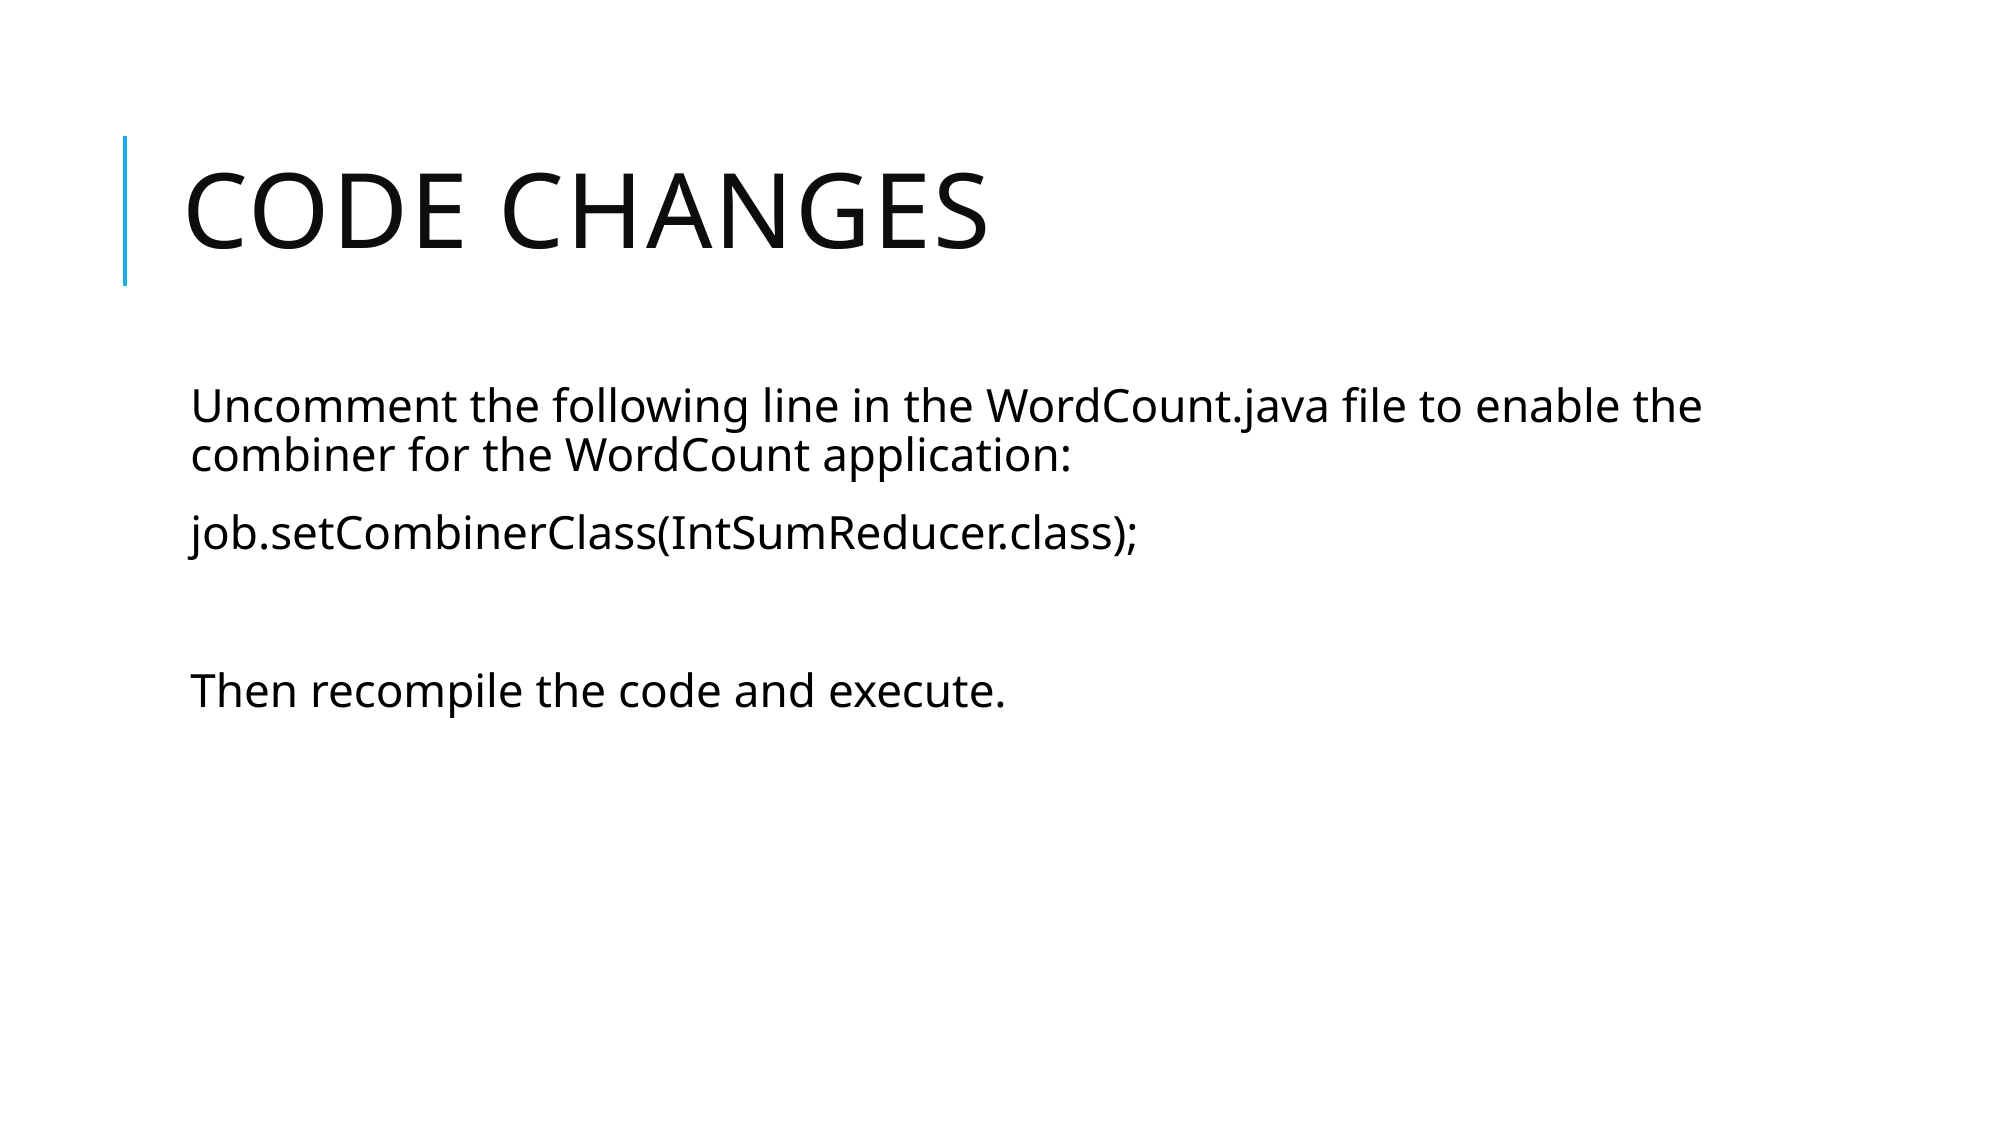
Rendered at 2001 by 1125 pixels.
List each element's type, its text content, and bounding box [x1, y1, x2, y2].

title Code changes [168, 96, 1763, 342]
list Uncomment the following line in the WordCount.java file to enable the combiner for the WordCount application: job.setCombinerClass(IntSumReducer.class); Then recompile the code and execute. [168, 375, 1763, 1035]
